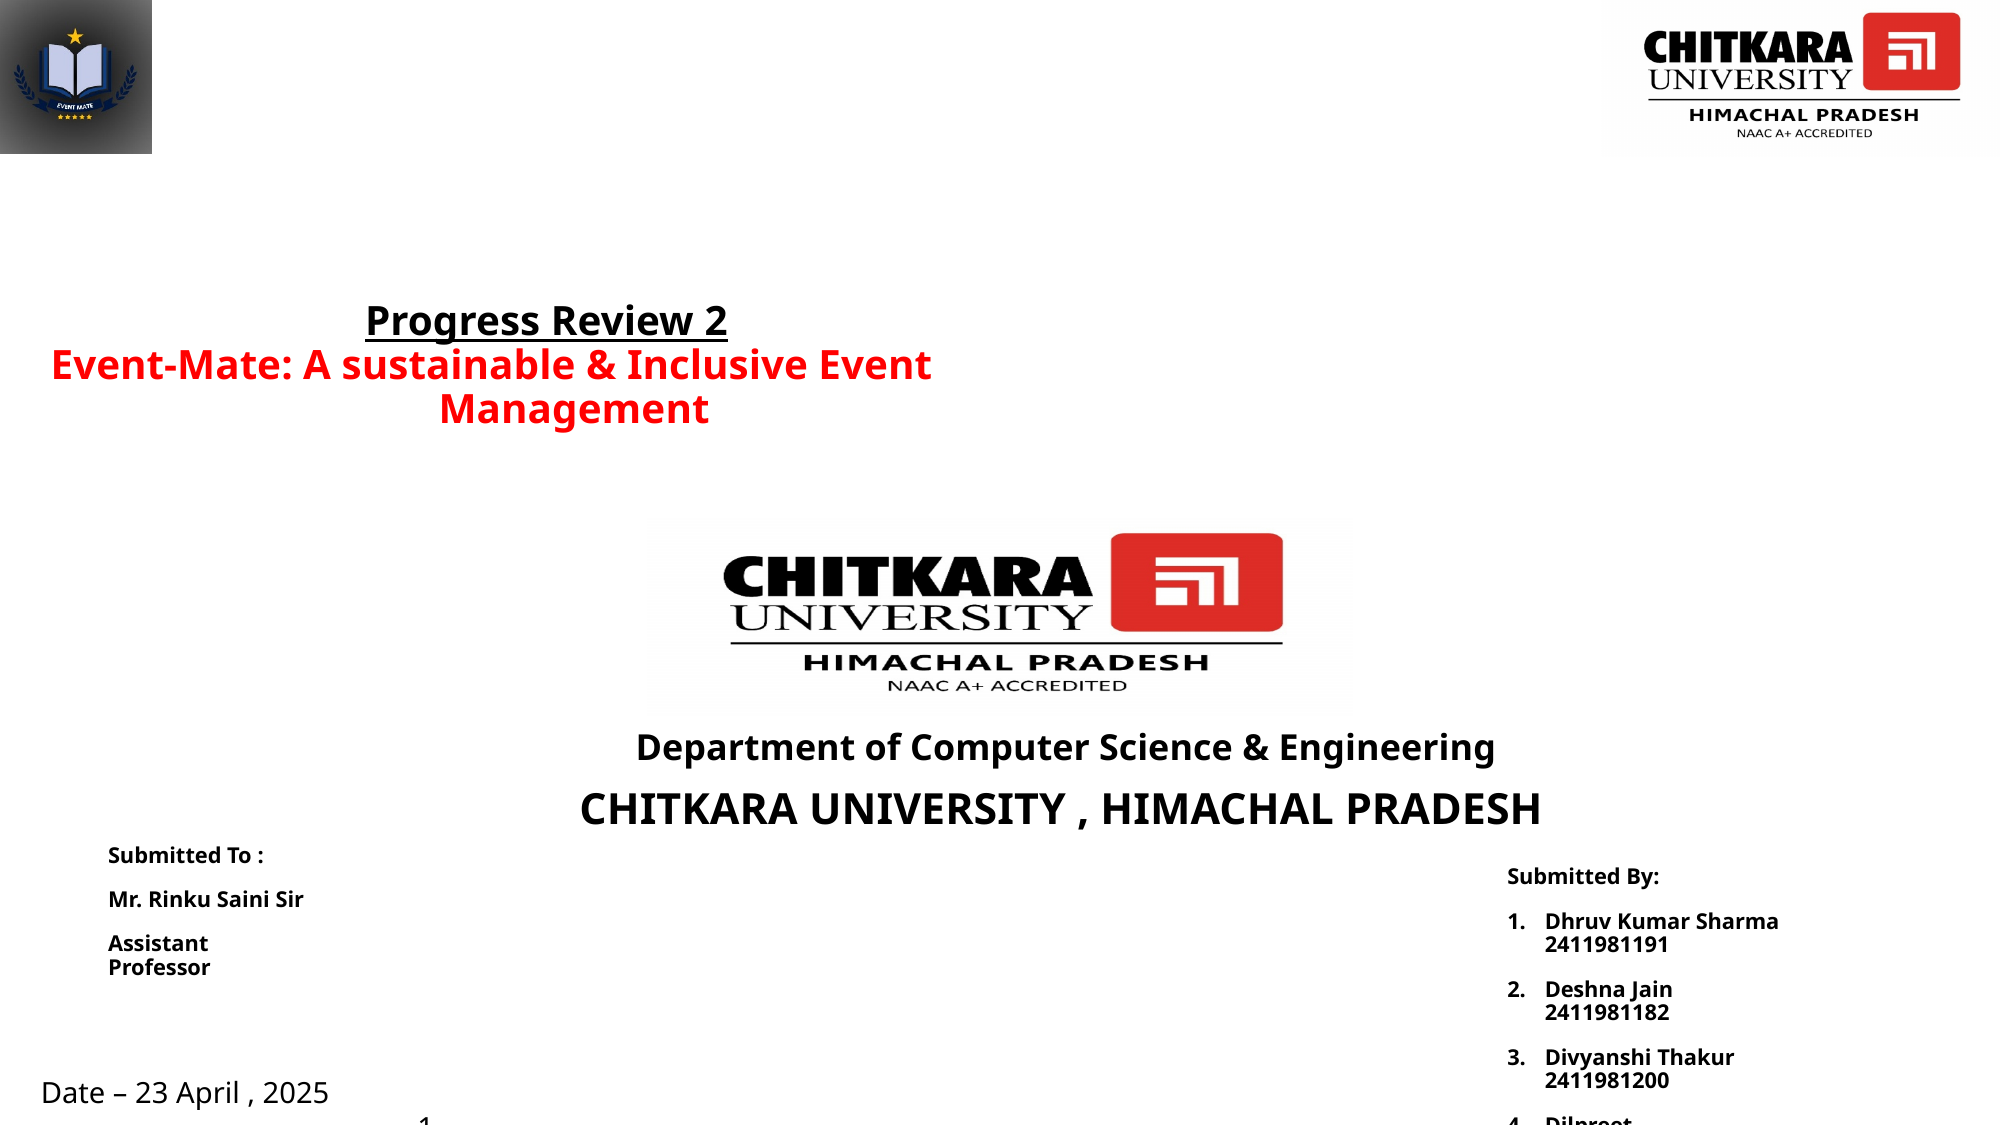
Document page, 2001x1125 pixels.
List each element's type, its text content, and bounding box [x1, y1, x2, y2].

list Submitted By: Dhruv Kumar Sharma 2411981191 Deshna Jain 2411981182 Divyanshi Thakur 2411981200 Dilpreet 2411981196 [1492, 858, 1998, 1066]
picture [0, 0, 152, 154]
title Progress Review 2 Event-Mate: A sustainable & Inclusive Event Management [35, 140, 2000, 644]
text_box Date – 23 April , 2025 1 [0, 1066, 1998, 1125]
list Submitted To : Mr. Rinku Saini Sir Assistant Professor [93, 842, 331, 1066]
picture [646, 517, 1354, 716]
picture [1601, 0, 2000, 158]
list Department of Computer Science & Engineering CHITKARA UNIVERSITY , HIMACHAL PRADESH [35, 715, 2000, 842]
